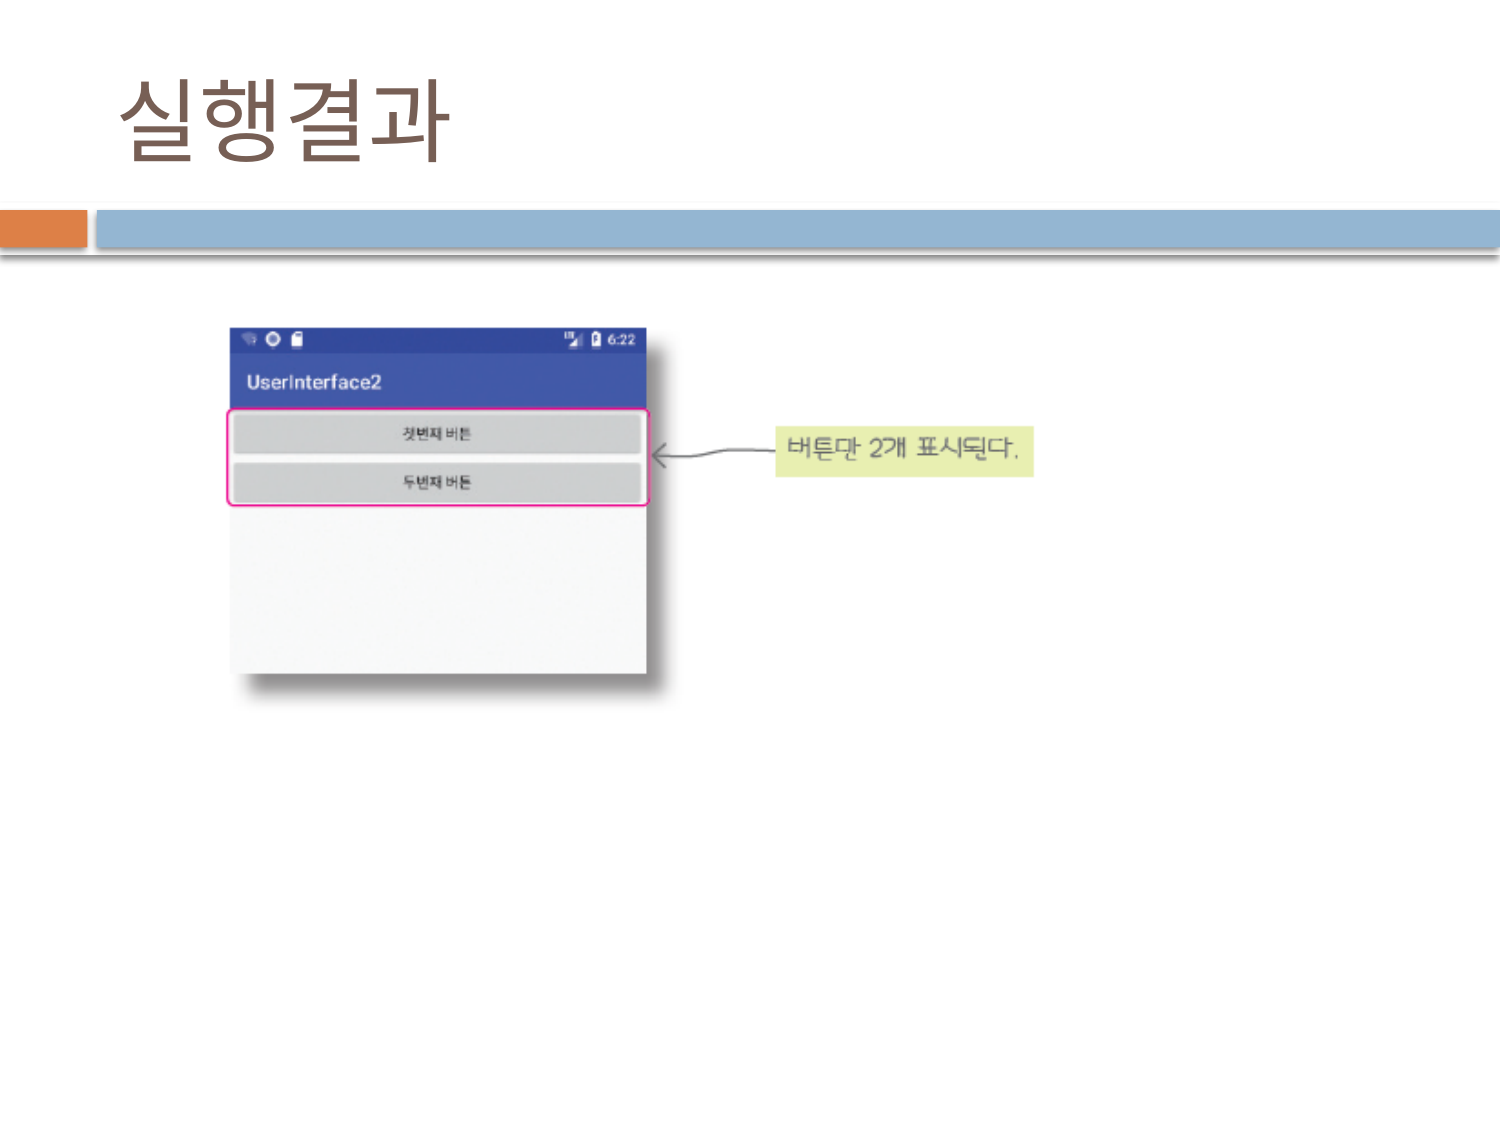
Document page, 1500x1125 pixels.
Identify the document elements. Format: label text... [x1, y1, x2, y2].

title 실행결과 [100, 37, 1438, 200]
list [182, 290, 1107, 717]
